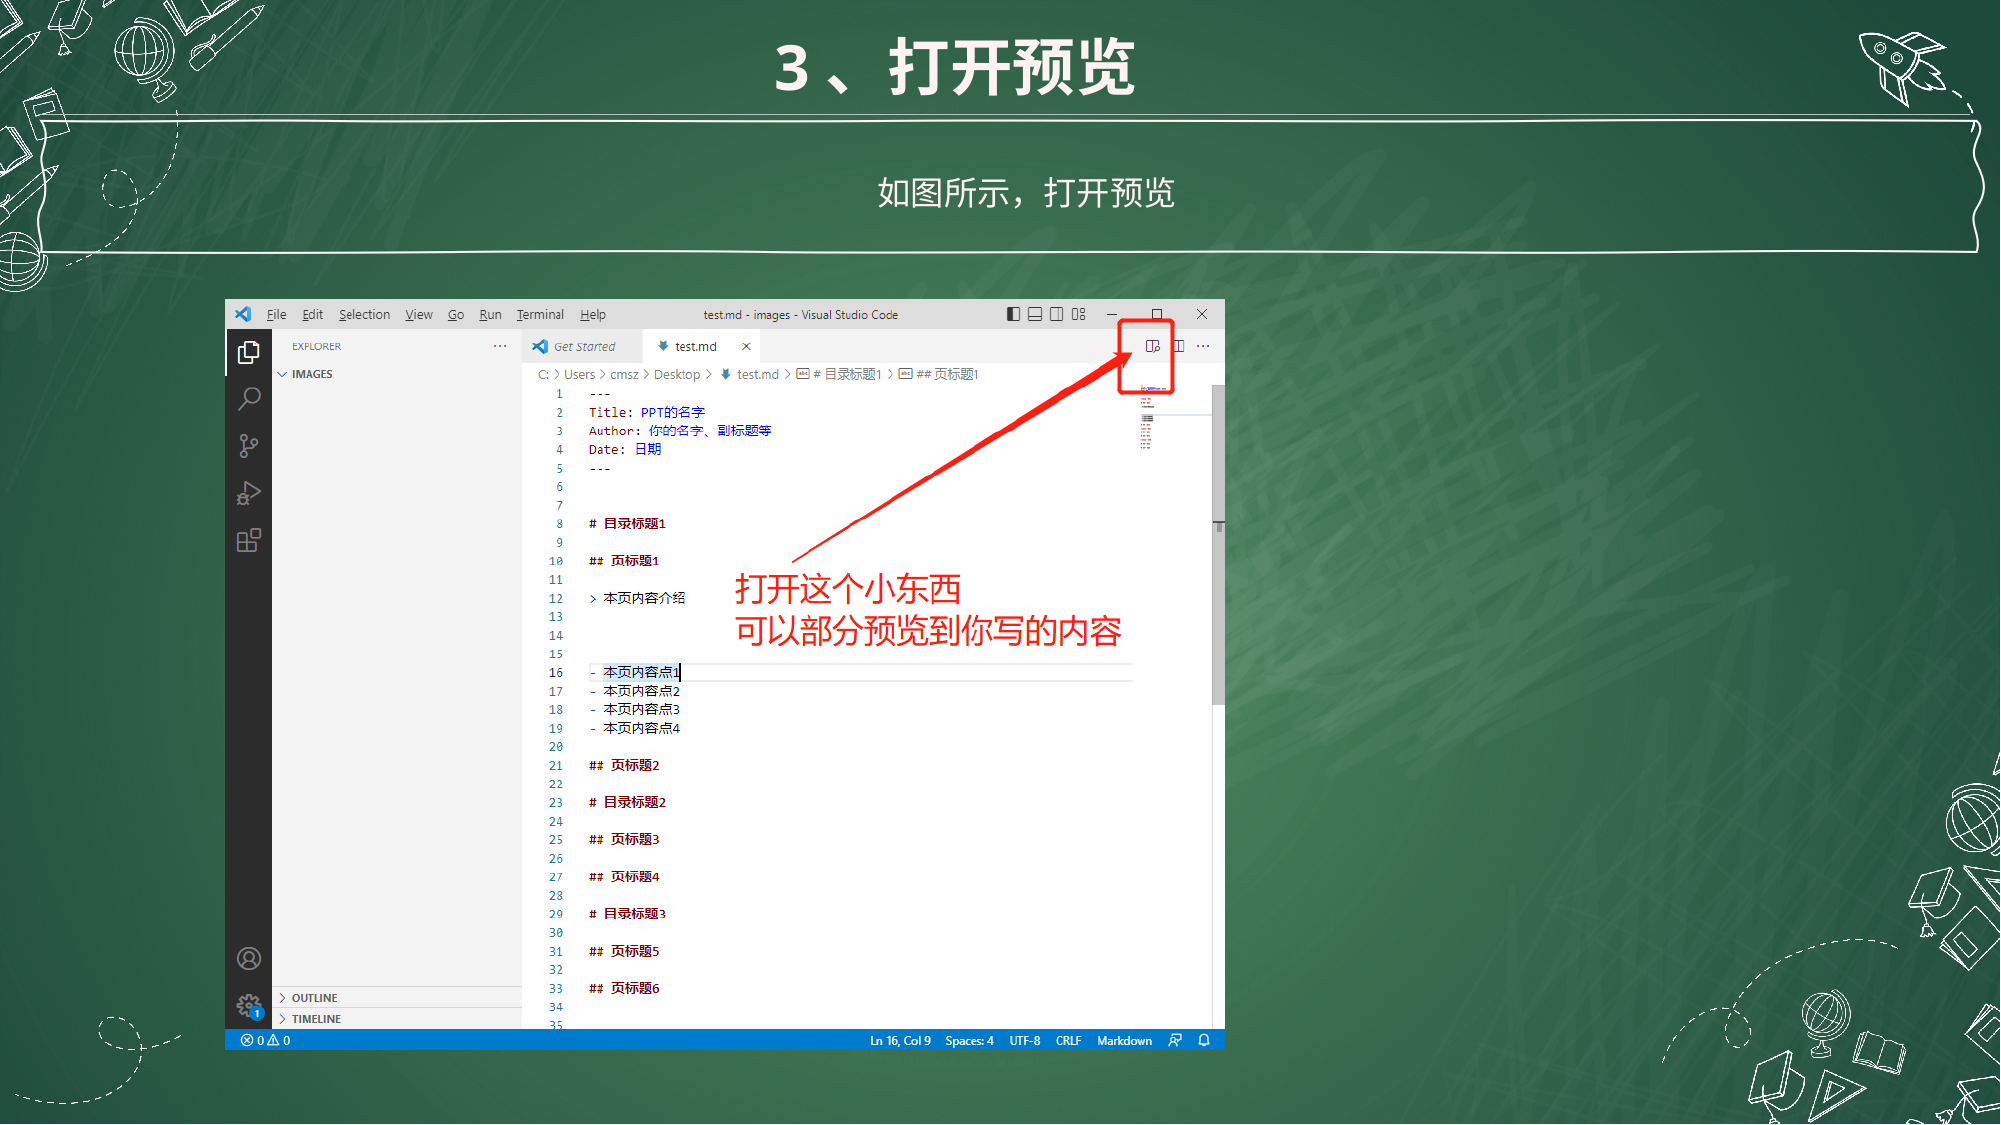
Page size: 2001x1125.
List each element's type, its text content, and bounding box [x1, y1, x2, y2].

picture [0, 0, 2001, 1125]
title 3、打开预览 [93, 0, 1819, 119]
